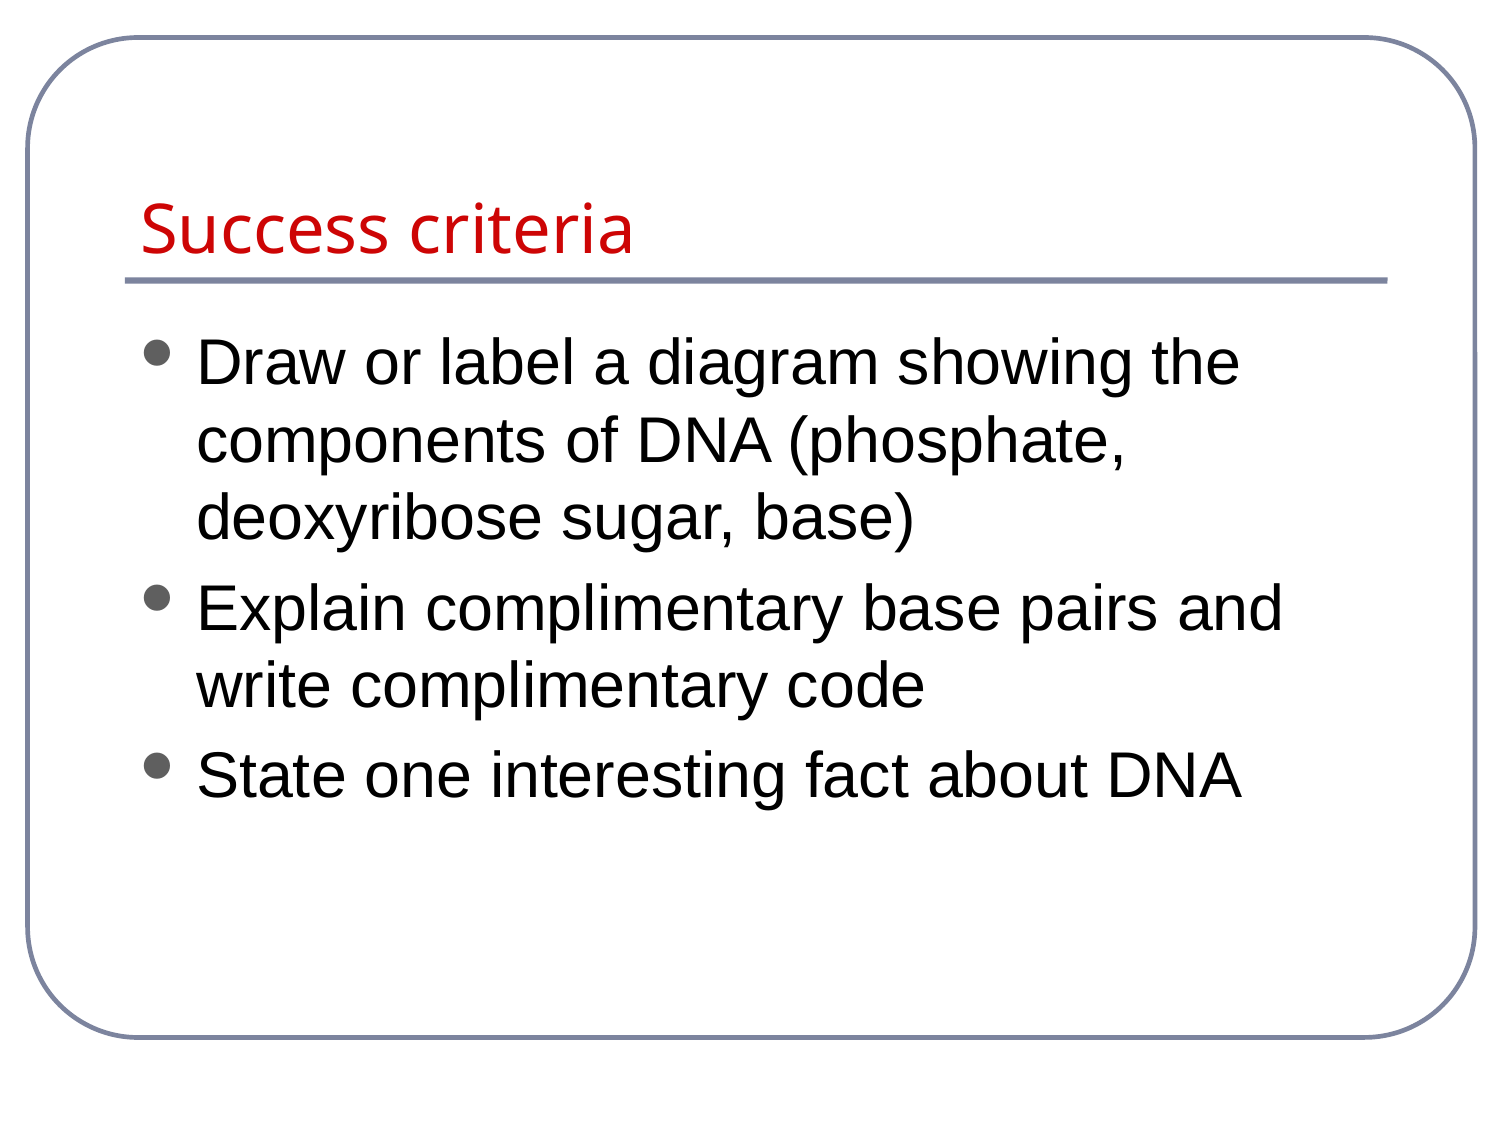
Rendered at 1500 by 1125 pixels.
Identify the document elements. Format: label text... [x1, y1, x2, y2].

list Draw or label a diagram showing the components of DNA (phosphate, deoxyribose sugar, base) Explain complimentary base pairs and write complimentary code State one interesting fact about DNA [125, 312, 1388, 975]
title Success criteria [125, 87, 1388, 275]
